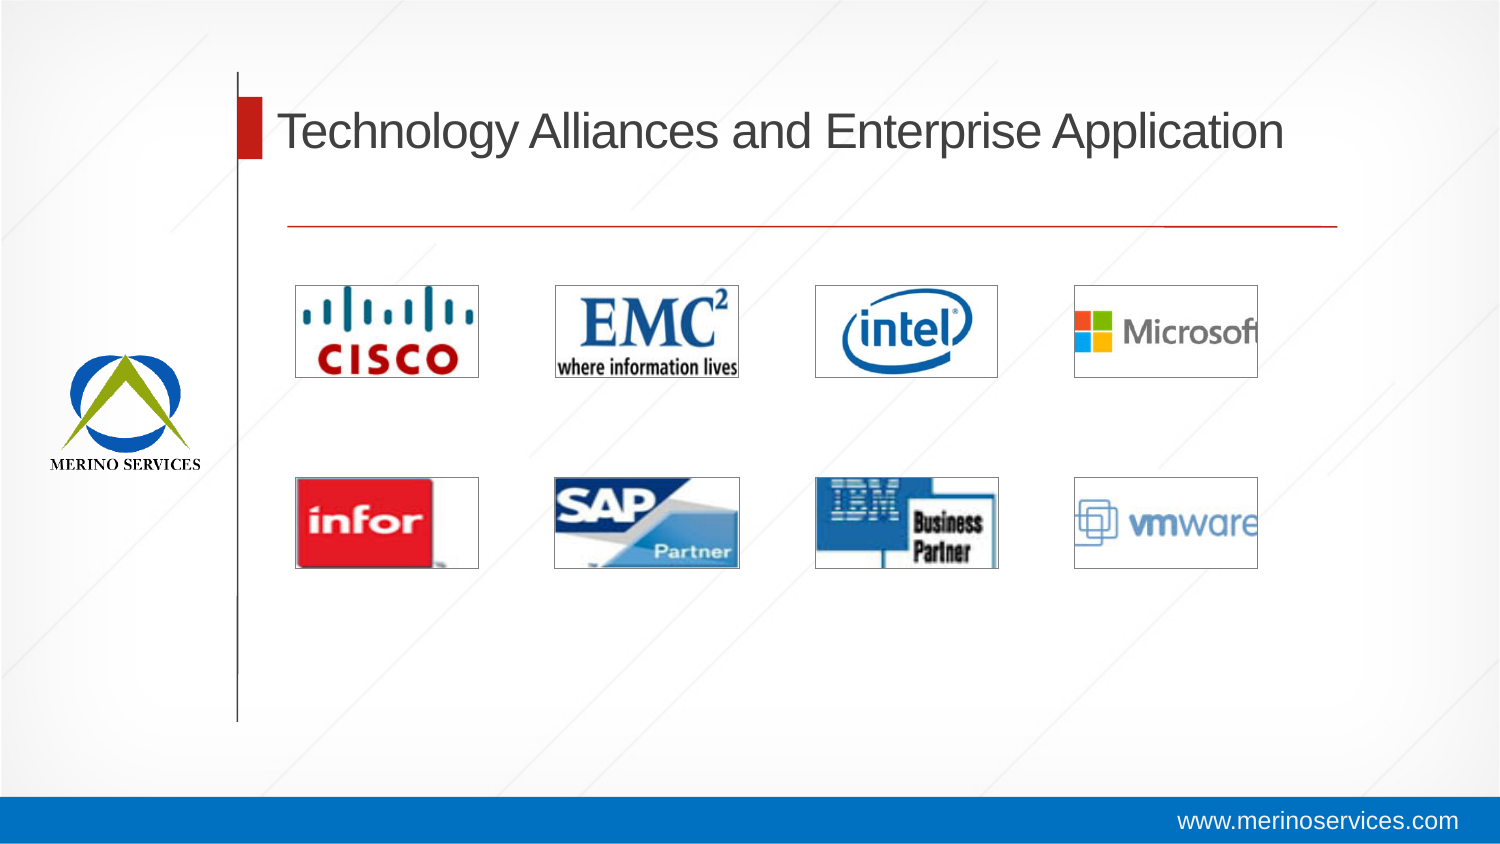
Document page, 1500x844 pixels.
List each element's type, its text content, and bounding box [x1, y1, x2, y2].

picture [0, 0, 1500, 796]
title Technology Alliances and Enterprise Application [261, 90, 1325, 166]
